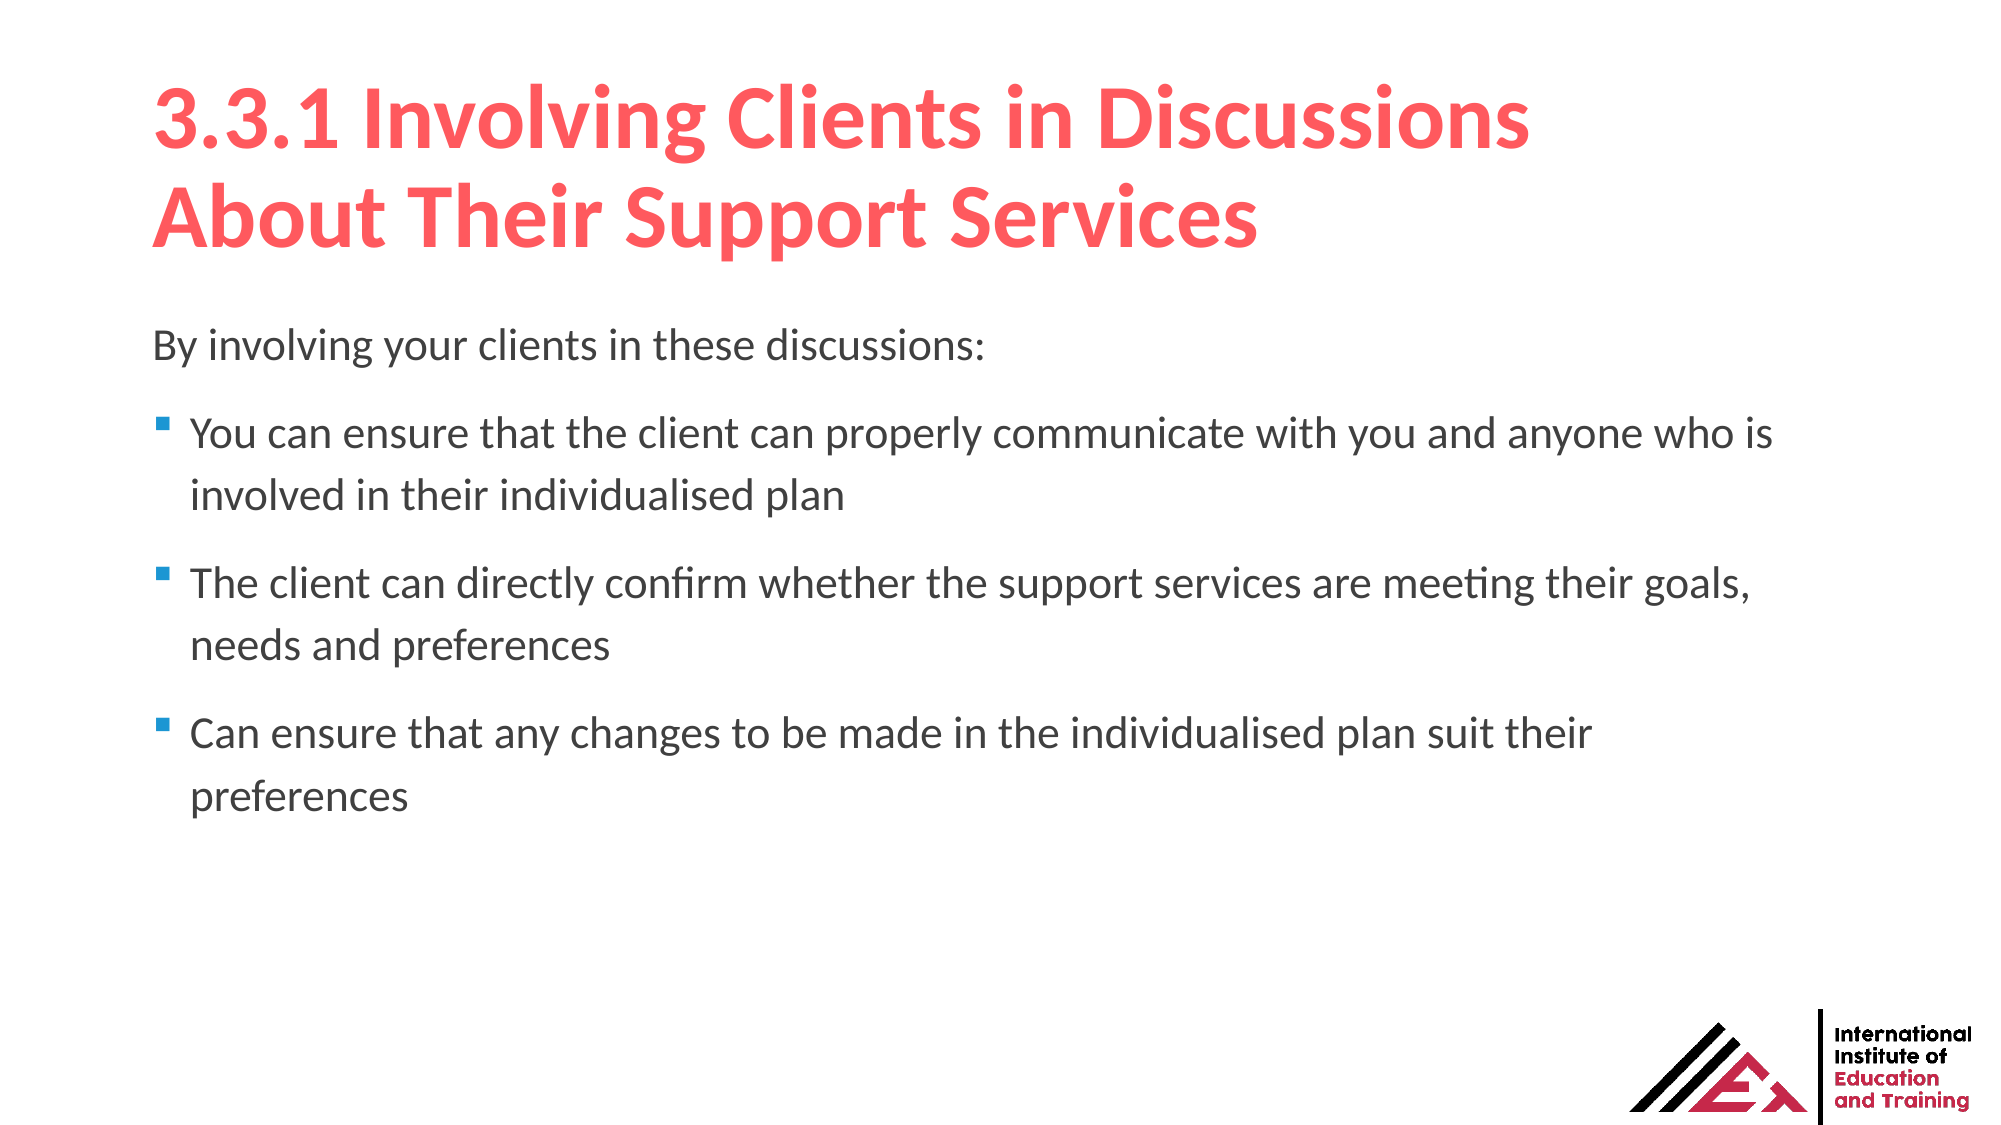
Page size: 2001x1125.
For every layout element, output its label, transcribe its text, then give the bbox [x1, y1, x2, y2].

list By involving your clients in these discussions: You can ensure that the client can properly communicate with you and anyone who is involved in their individualised plan The client can directly confirm whether the support services are meeting their goals, needs and preferences Can ensure that any changes to be made in the individualised plan suit their preferences [137, 299, 1793, 1014]
title 3.3.1 Involving Clients in Discussions About Their Support Services [137, 59, 1793, 278]
picture [1628, 1009, 1971, 1125]
